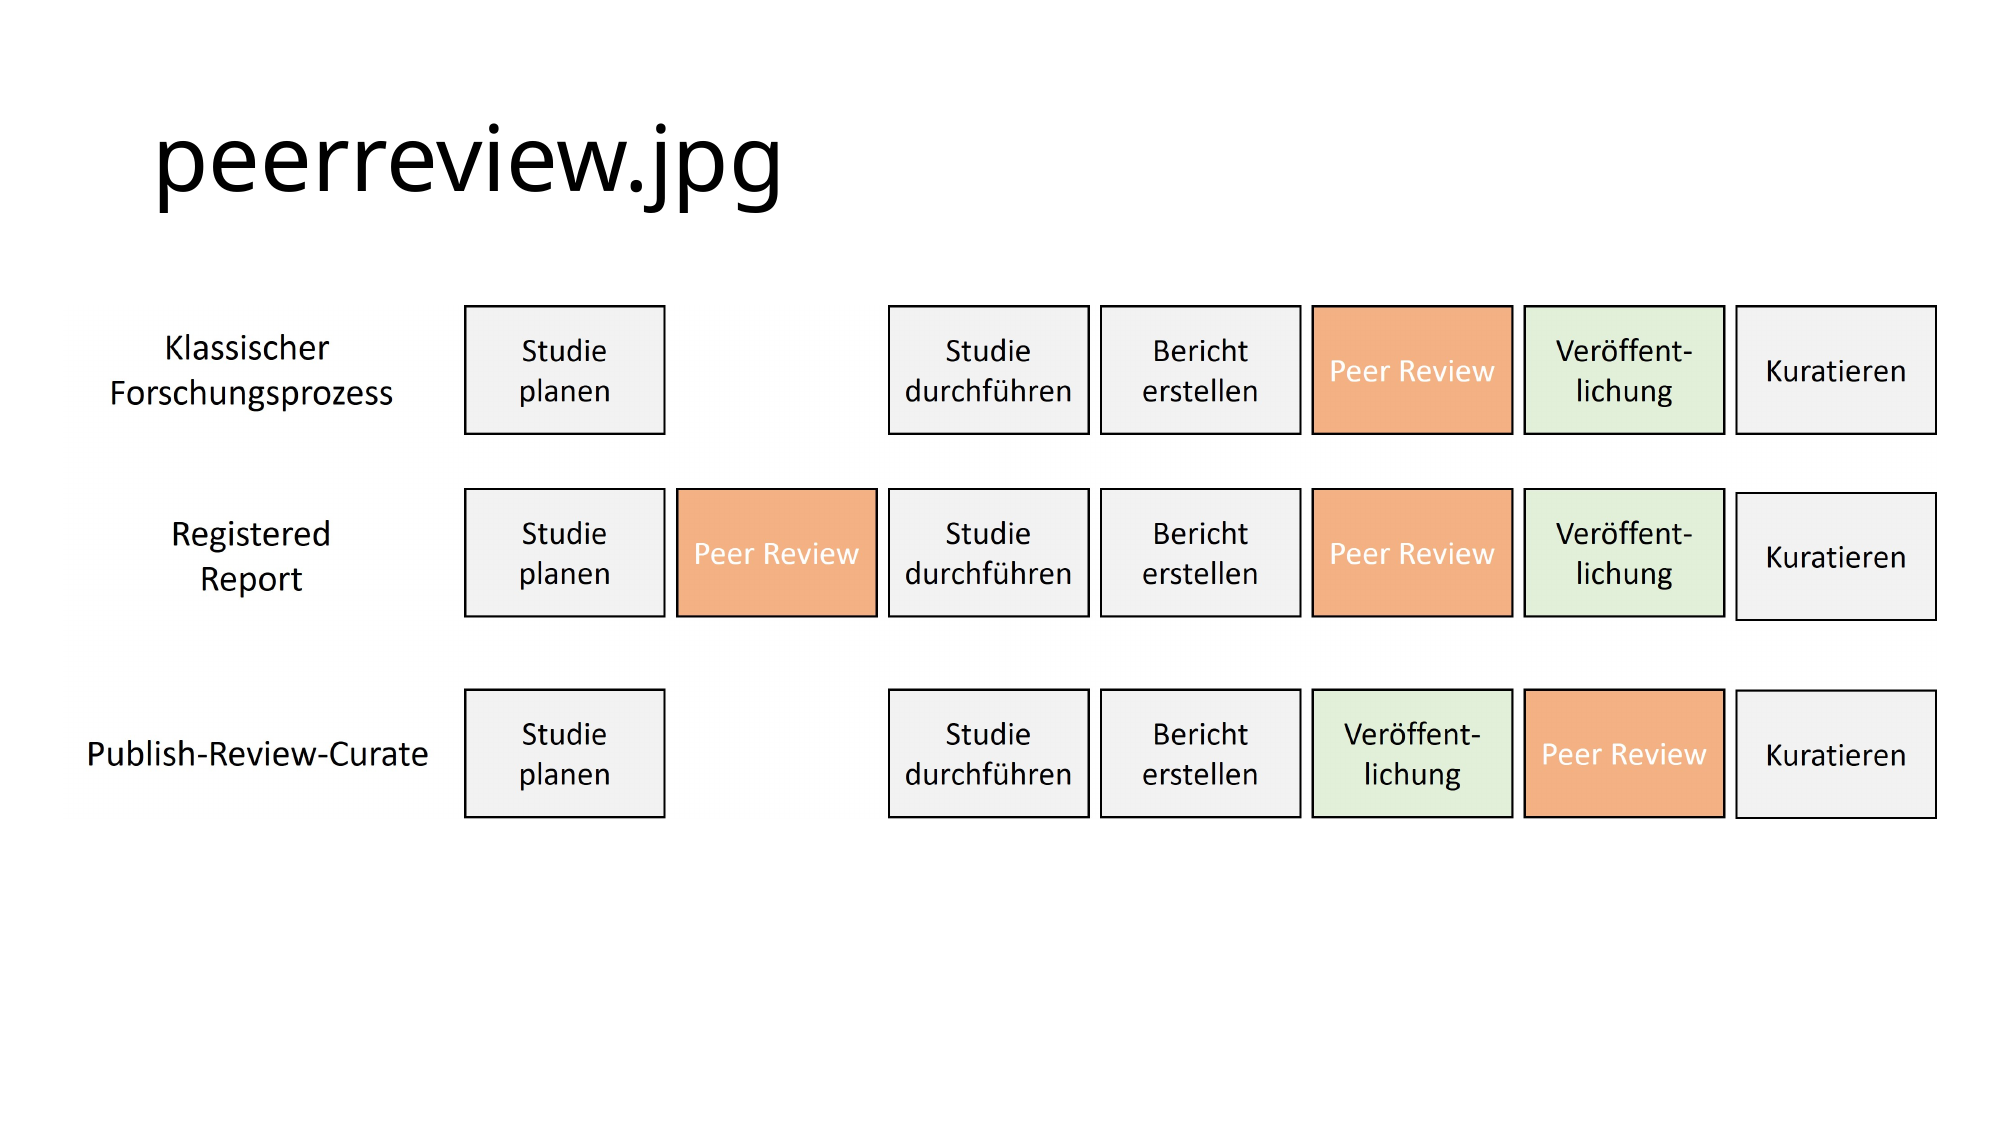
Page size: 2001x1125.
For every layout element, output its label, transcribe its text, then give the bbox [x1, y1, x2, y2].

picture [63, 305, 1937, 820]
title peerreview.jpg [137, 53, 1863, 271]
